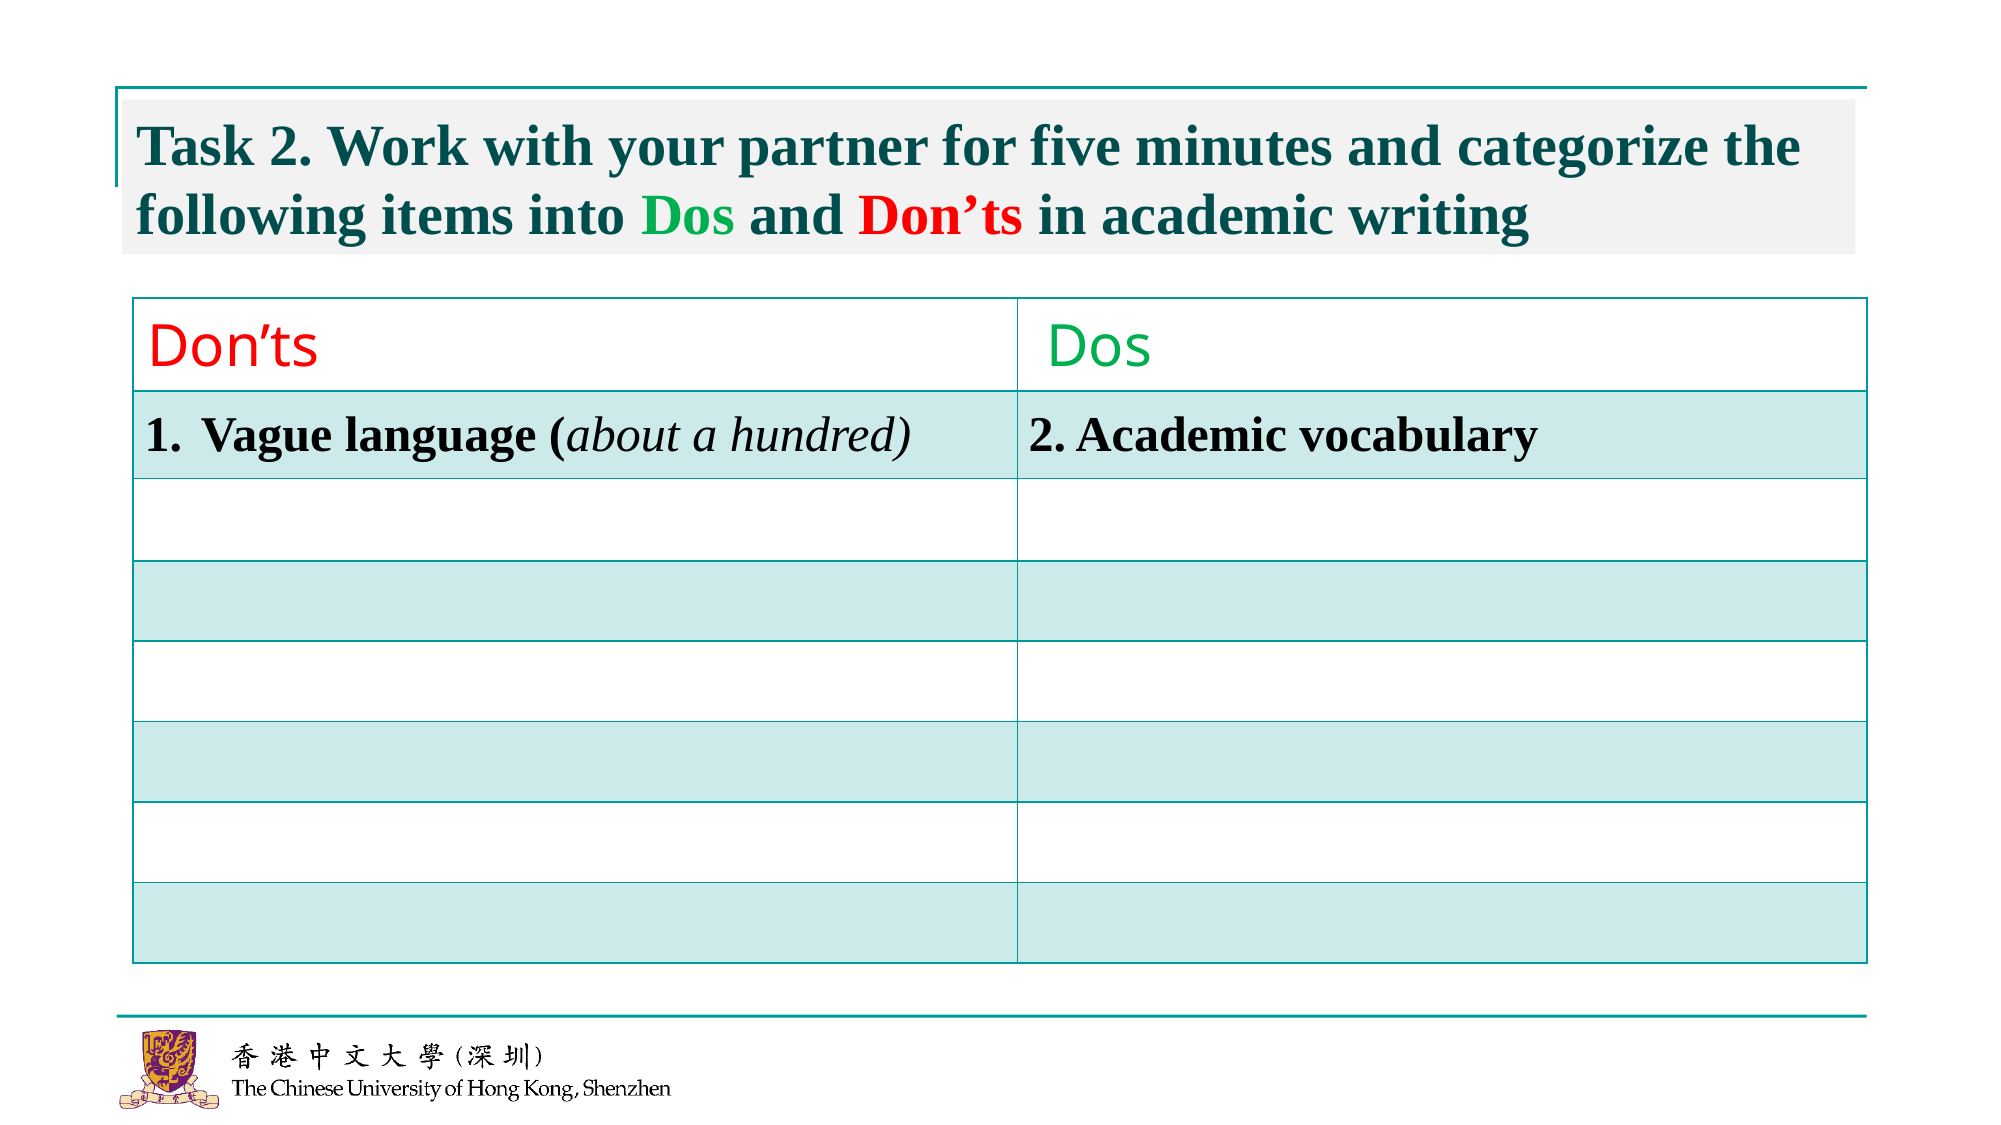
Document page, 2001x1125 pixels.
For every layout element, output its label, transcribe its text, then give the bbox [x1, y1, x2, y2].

table_cell [1018, 883, 1866, 962]
table_cell [1018, 479, 1866, 560]
table_cell Vague language (about a hundred) [134, 392, 1017, 478]
picture [67, 995, 723, 1125]
table_cell [134, 479, 1017, 560]
table_cell 2. Academic vocabulary [1018, 392, 1866, 478]
text_box Task 2. Work with your partner for five minutes and categorize the following items into Dos and Don’ts in academic writing [122, 99, 1856, 255]
table_cell [1018, 642, 1866, 721]
table_cell [134, 642, 1017, 721]
table_cell [134, 562, 1017, 640]
table_cell [1018, 803, 1866, 882]
table_cell [134, 803, 1017, 882]
table_header Don’ts [134, 299, 1017, 390]
table_cell [134, 722, 1017, 801]
table_header Dos [1018, 299, 1866, 390]
table_cell [1018, 722, 1866, 801]
table_cell [1018, 562, 1866, 640]
table_cell [134, 883, 1017, 962]
